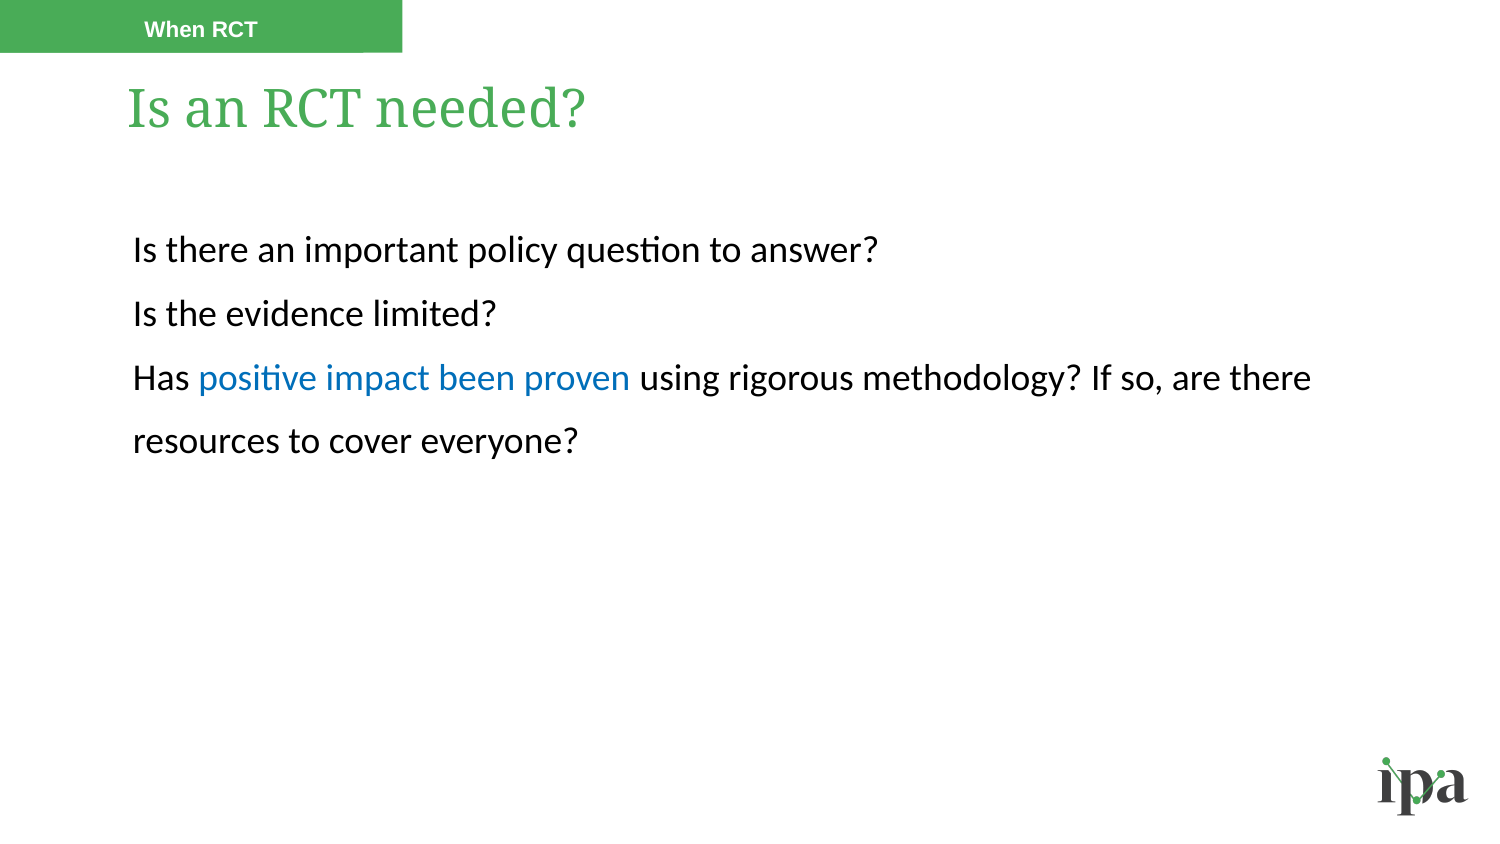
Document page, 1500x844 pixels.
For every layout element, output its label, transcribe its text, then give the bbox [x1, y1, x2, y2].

text_box When RCT [0, 0, 403, 53]
list Is there an important policy question to answer? Is the evidence limited? Has positive impact been proven using rigorous methodology? If so, are there resources to cover everyone? [117, 191, 1412, 722]
title Is an RCT needed? [112, 59, 1407, 154]
picture [1371, 752, 1473, 820]
